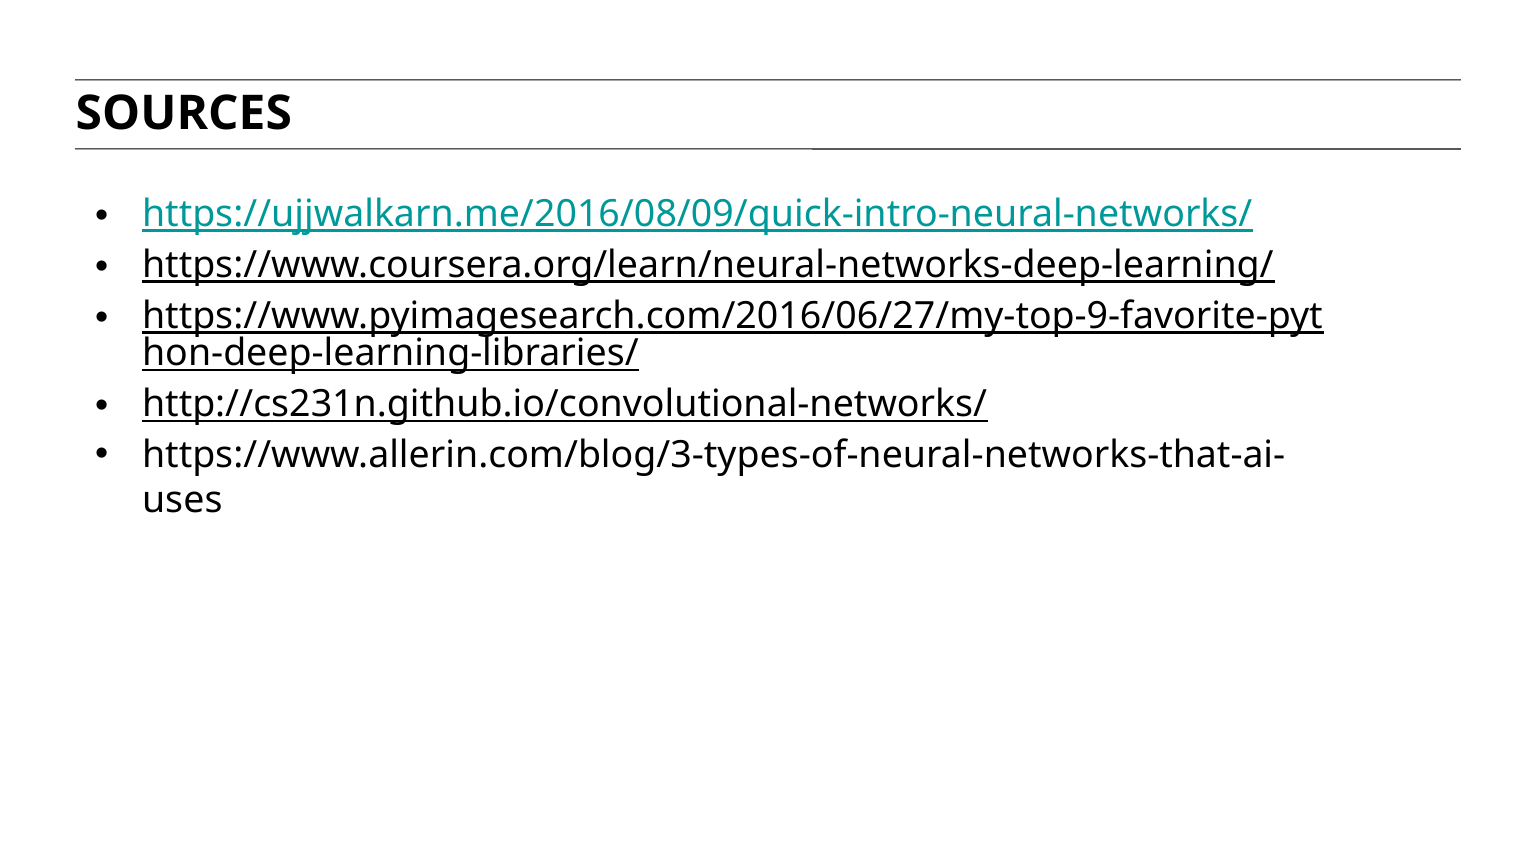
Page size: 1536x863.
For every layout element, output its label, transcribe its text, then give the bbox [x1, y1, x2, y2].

list SOURCES [60, 81, 1231, 132]
text_box https://ujjwalkarn.me/2016/08/09/quick-intro-neural-networks/ https://www.coursera.org/learn/neural-networks-deep-learning/ https://www.pyimagesearch.com/2016/06/27/my-top-9-favorite-python-deep-learning-libraries/ http://cs231n.github.io/convolutional-networks/ https://www.allerin.com/blog/3-types-of-neural-networks-that-ai-uses [80, 181, 1356, 625]
